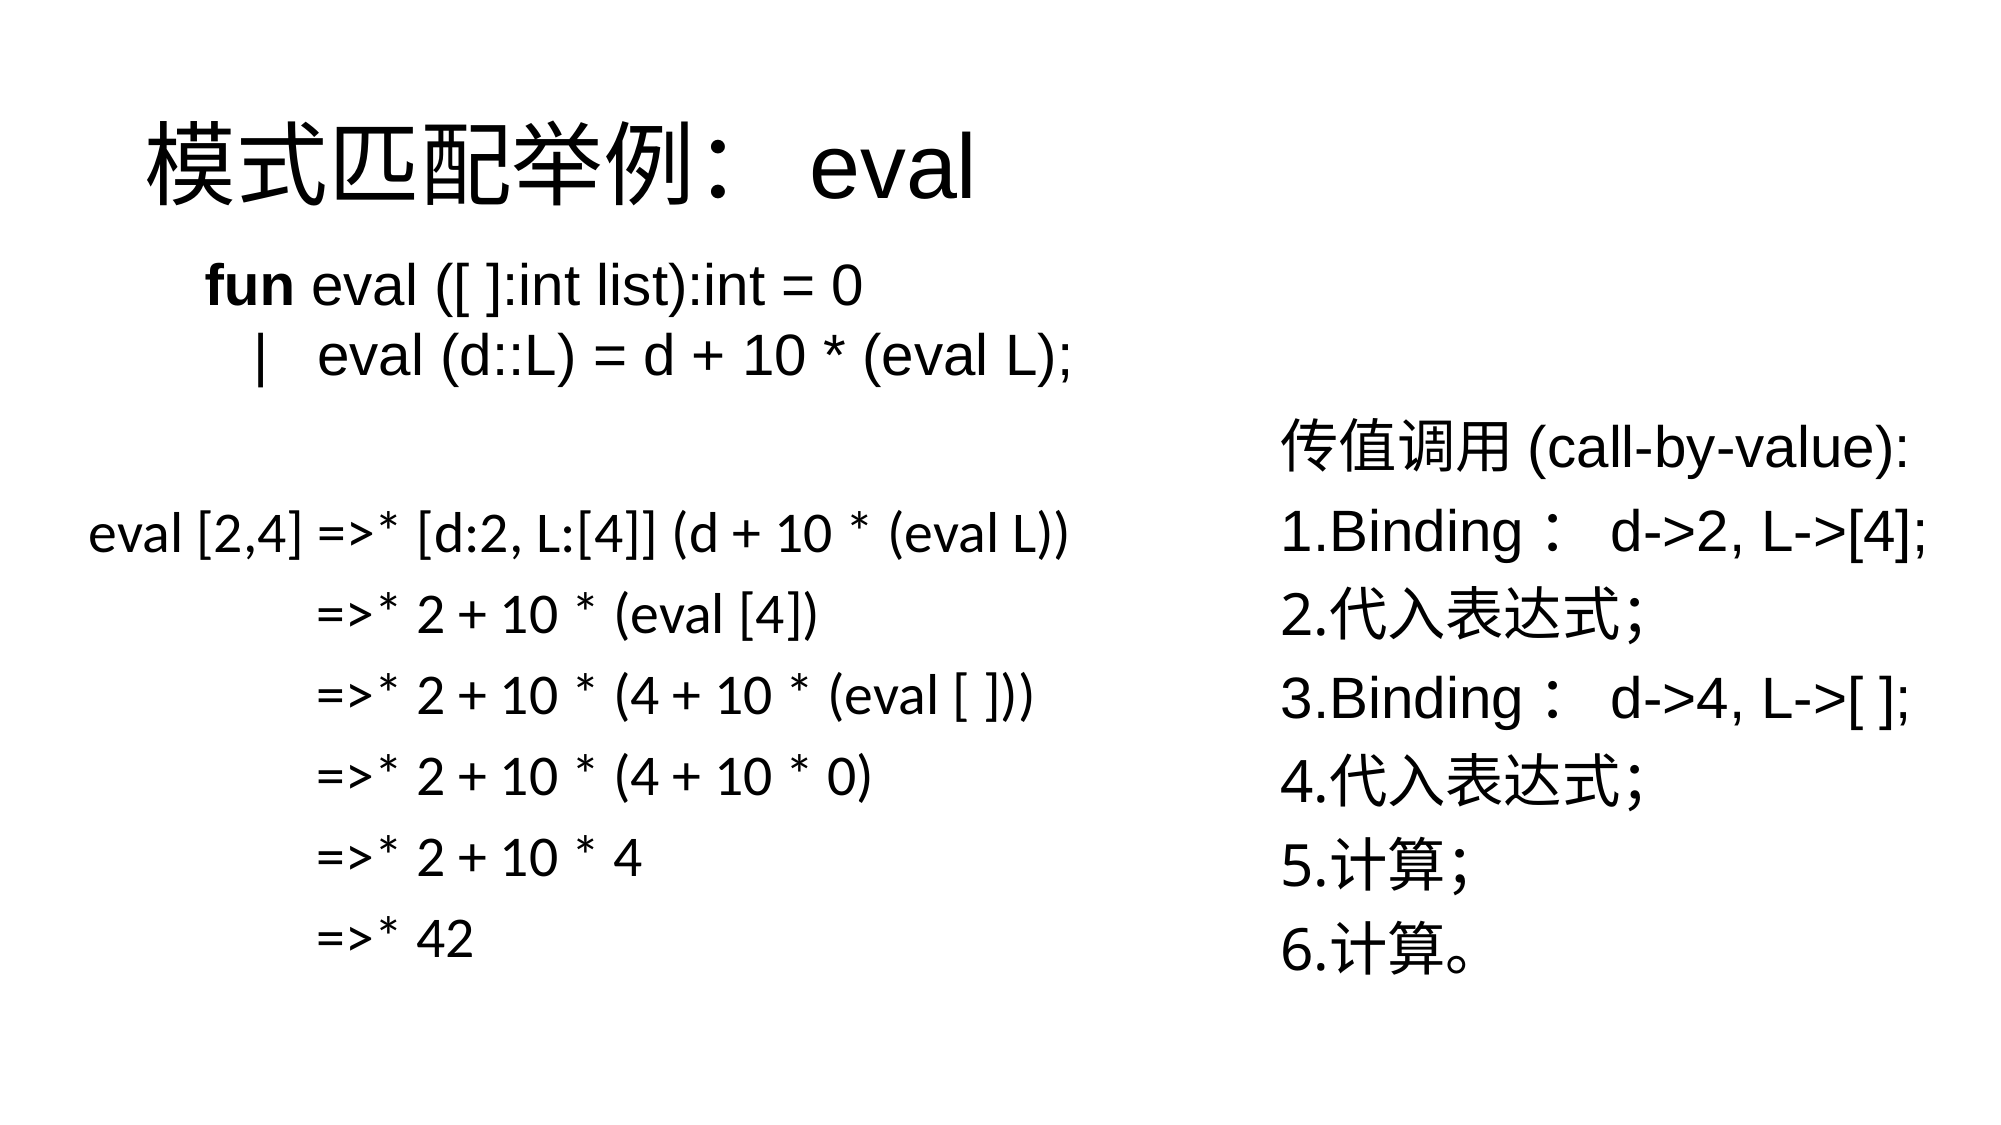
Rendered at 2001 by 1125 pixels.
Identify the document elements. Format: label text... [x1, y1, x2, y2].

list eval [2,4] =>* [d:2, L:[4]] (d + 10 * (eval L)) =>* 2 + 10 * (eval [4]) =>* 2 + 10 * (4 + 10 * (eval [ ])) =>* 2 + 10 * (4 + 10 * 0) =>* 2 + 10 * 4 =>* 42 [80, 494, 1225, 997]
text_box 传值调用(call-by-value): Binding：d->2, L->[4]; 代入表达式； Binding：d->4, L->[ ]; 代入表达式； 计算； 计算。 [1273, 409, 2000, 991]
text_box fun eval ([ ]:int list):int = 0 | eval (d::L) = d + 10 * (eval L); [197, 239, 1286, 395]
title 模式匹配举例：eval [136, 59, 1863, 278]
